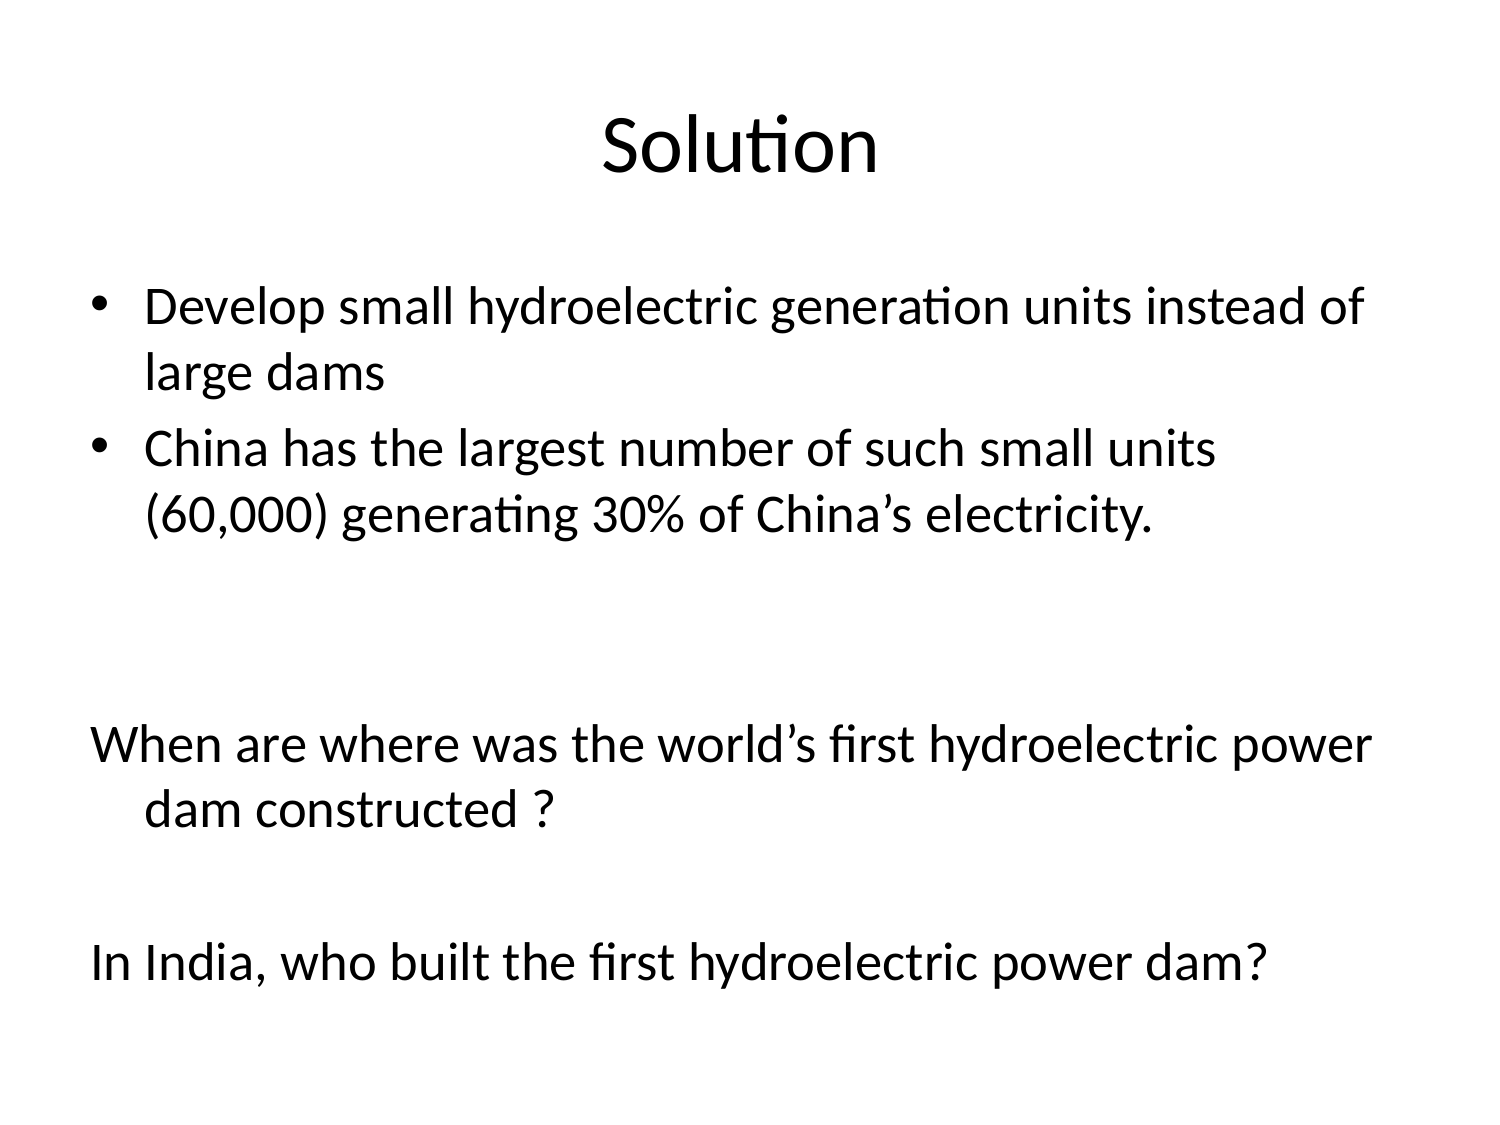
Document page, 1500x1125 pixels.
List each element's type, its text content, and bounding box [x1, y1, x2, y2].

list Develop small hydroelectric generation units instead of large dams China has the largest number of such small units (60,000) generating 30% of China’s electricity. When are where was the world’s first hydroelectric power dam constructed ? In India, who built the first hydroelectric power dam? [75, 262, 1425, 1005]
title Solution [75, 45, 1425, 233]
